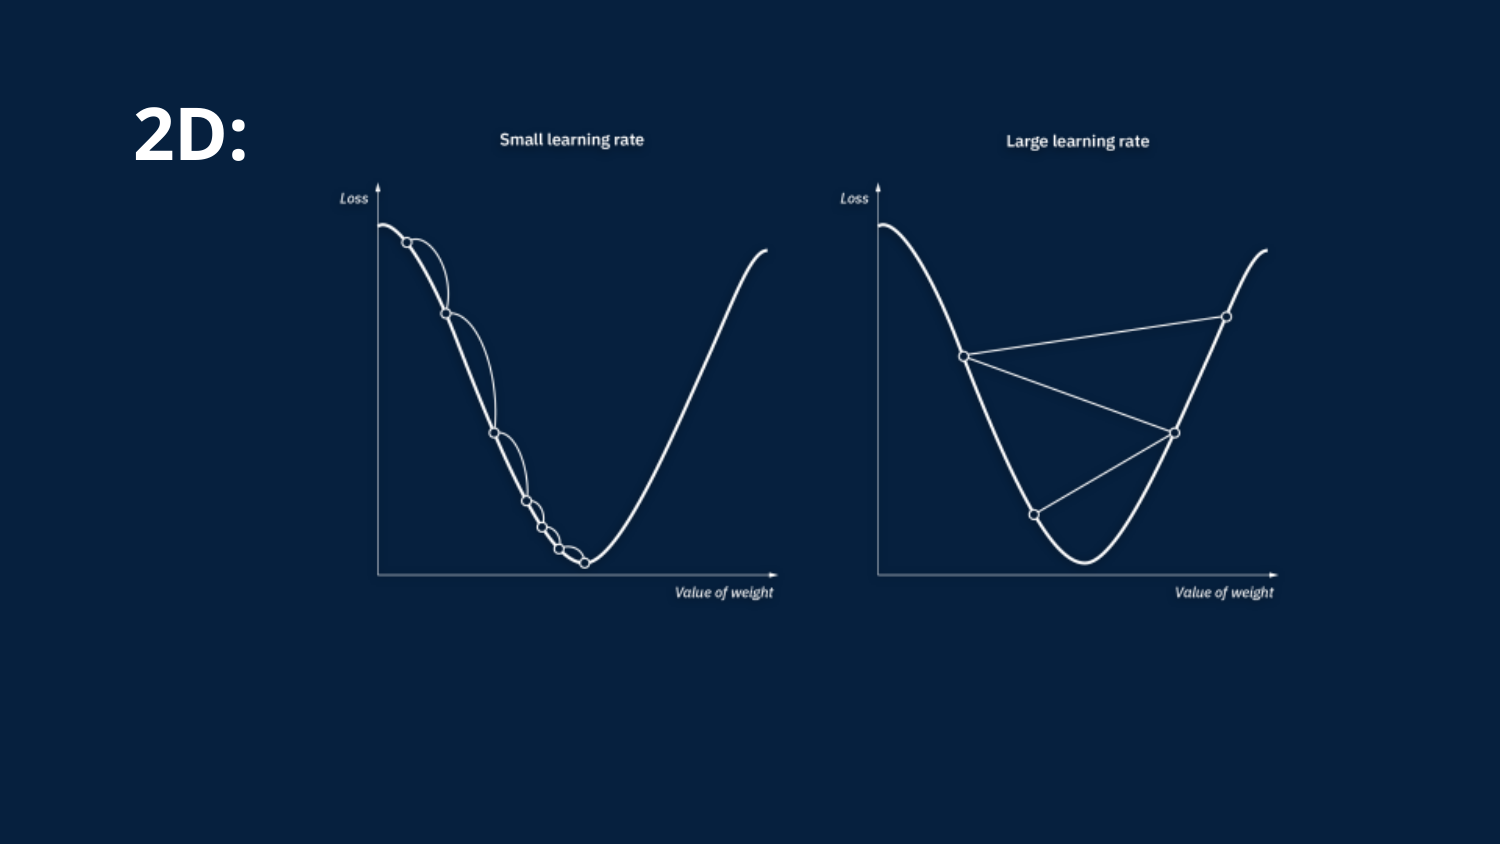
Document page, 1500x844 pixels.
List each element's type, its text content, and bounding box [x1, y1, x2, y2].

title 2D: [118, 72, 1382, 167]
picture [314, 90, 1316, 652]
